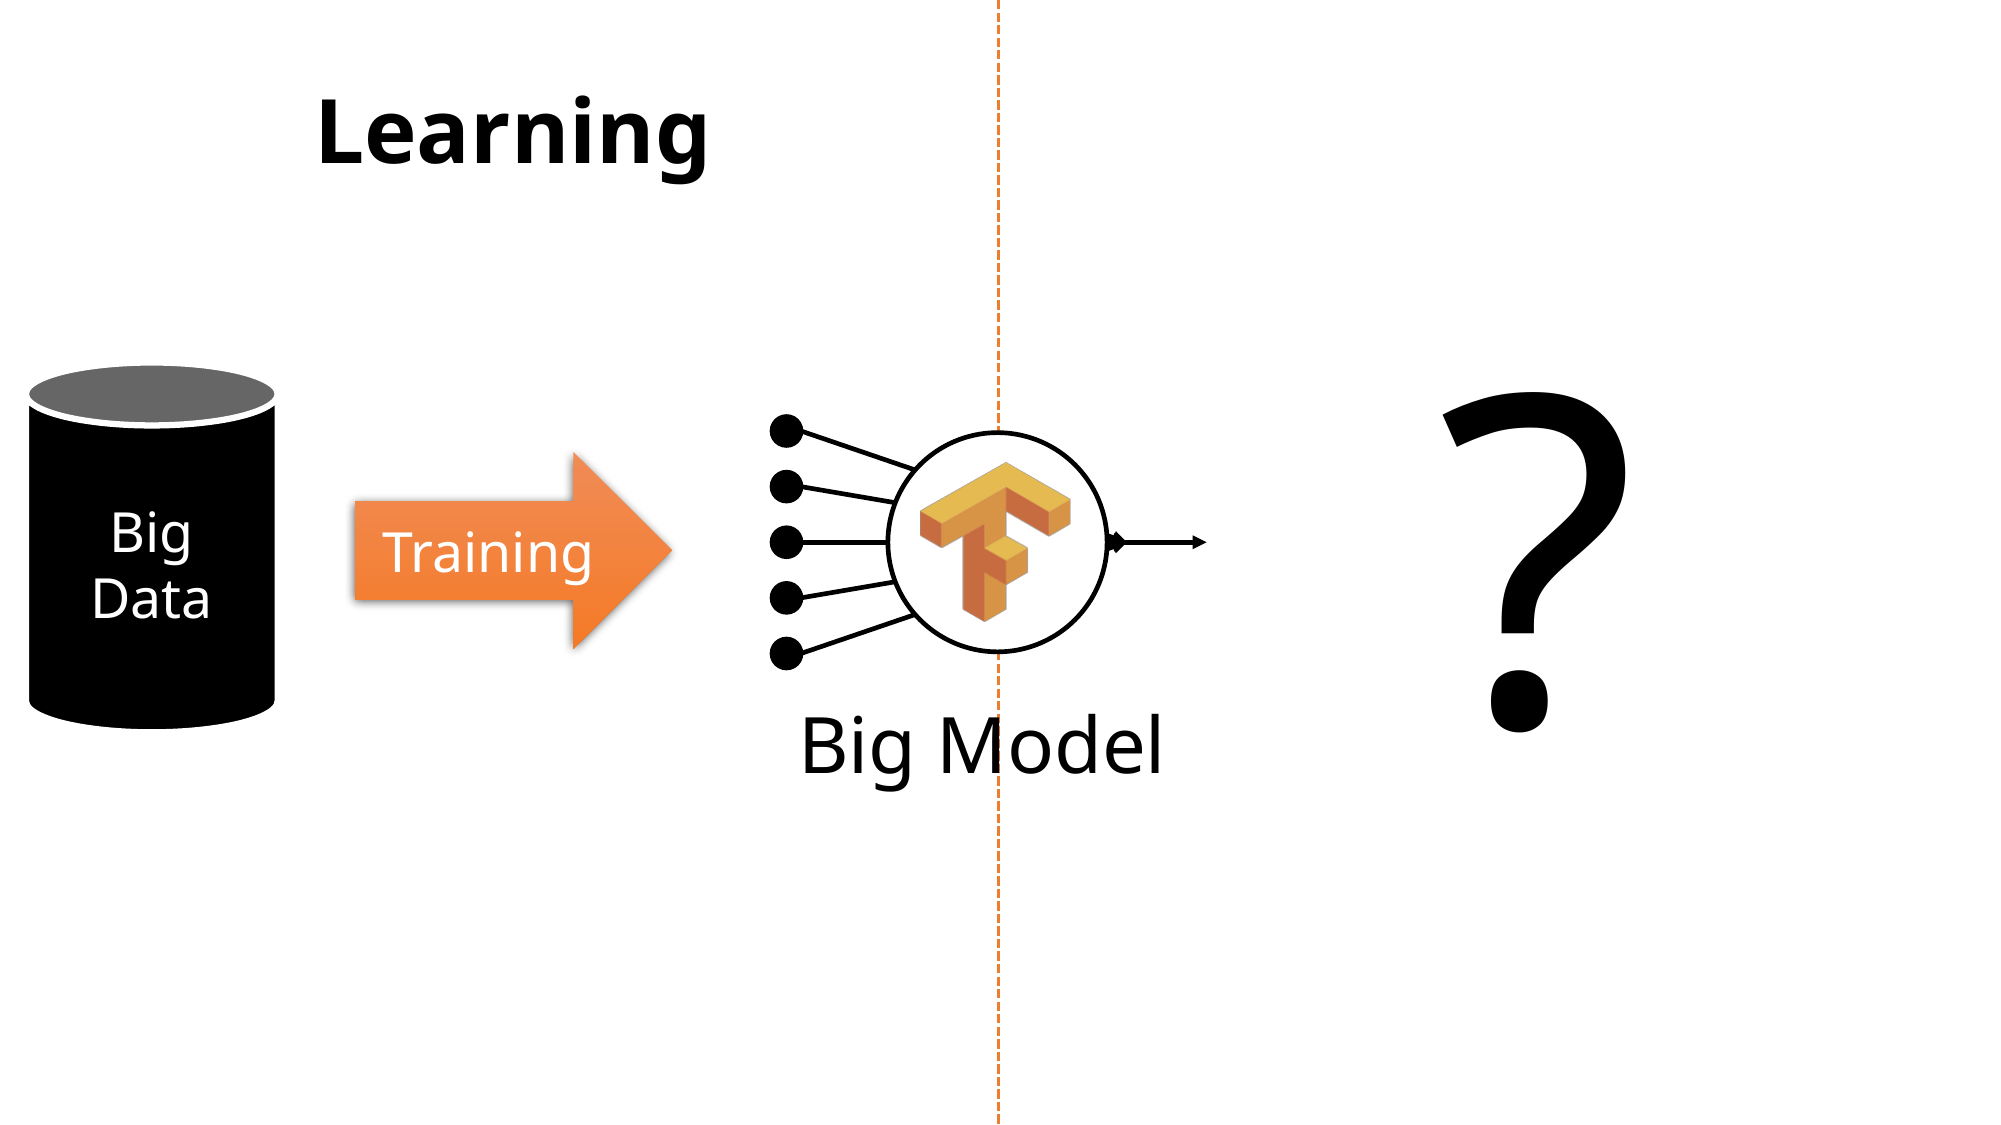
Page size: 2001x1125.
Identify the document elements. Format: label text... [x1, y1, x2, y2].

text_box Big Data [24, 361, 279, 734]
text_box Training [354, 452, 672, 649]
text_box Big Model [999, 688, 1181, 797]
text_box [771, 416, 1207, 668]
text_box Big Model [783, 688, 998, 797]
text_box Learning [299, 67, 727, 189]
text_box ? [1422, 257, 1653, 827]
